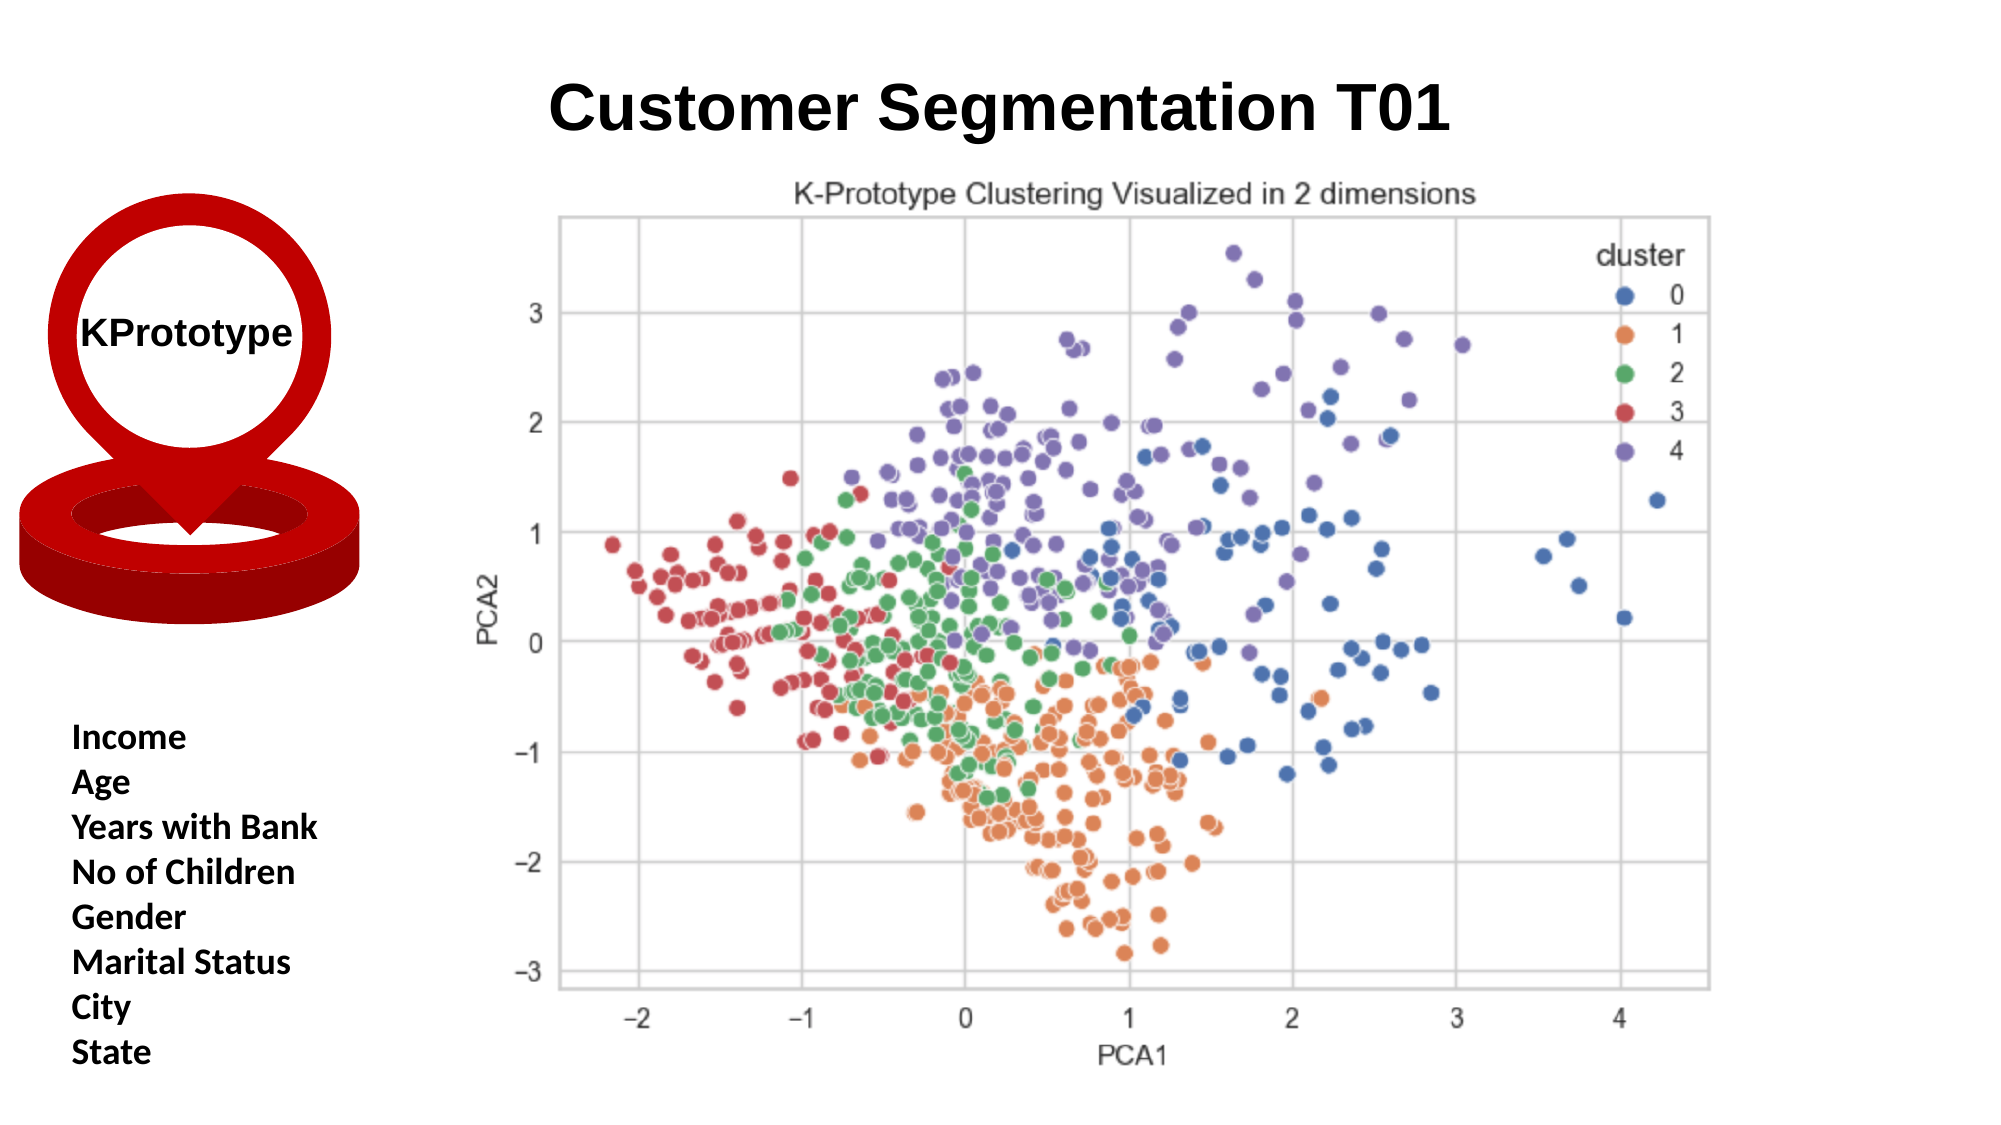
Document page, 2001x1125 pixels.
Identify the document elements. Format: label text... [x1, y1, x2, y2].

text_box Income Age Years with Bank No of Children Gender Marital Status City State [56, 704, 360, 1125]
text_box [19, 452, 360, 625]
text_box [48, 192, 336, 478]
picture [467, 164, 1731, 1084]
text_box Customer Segmentation T01 [0, 65, 2000, 145]
